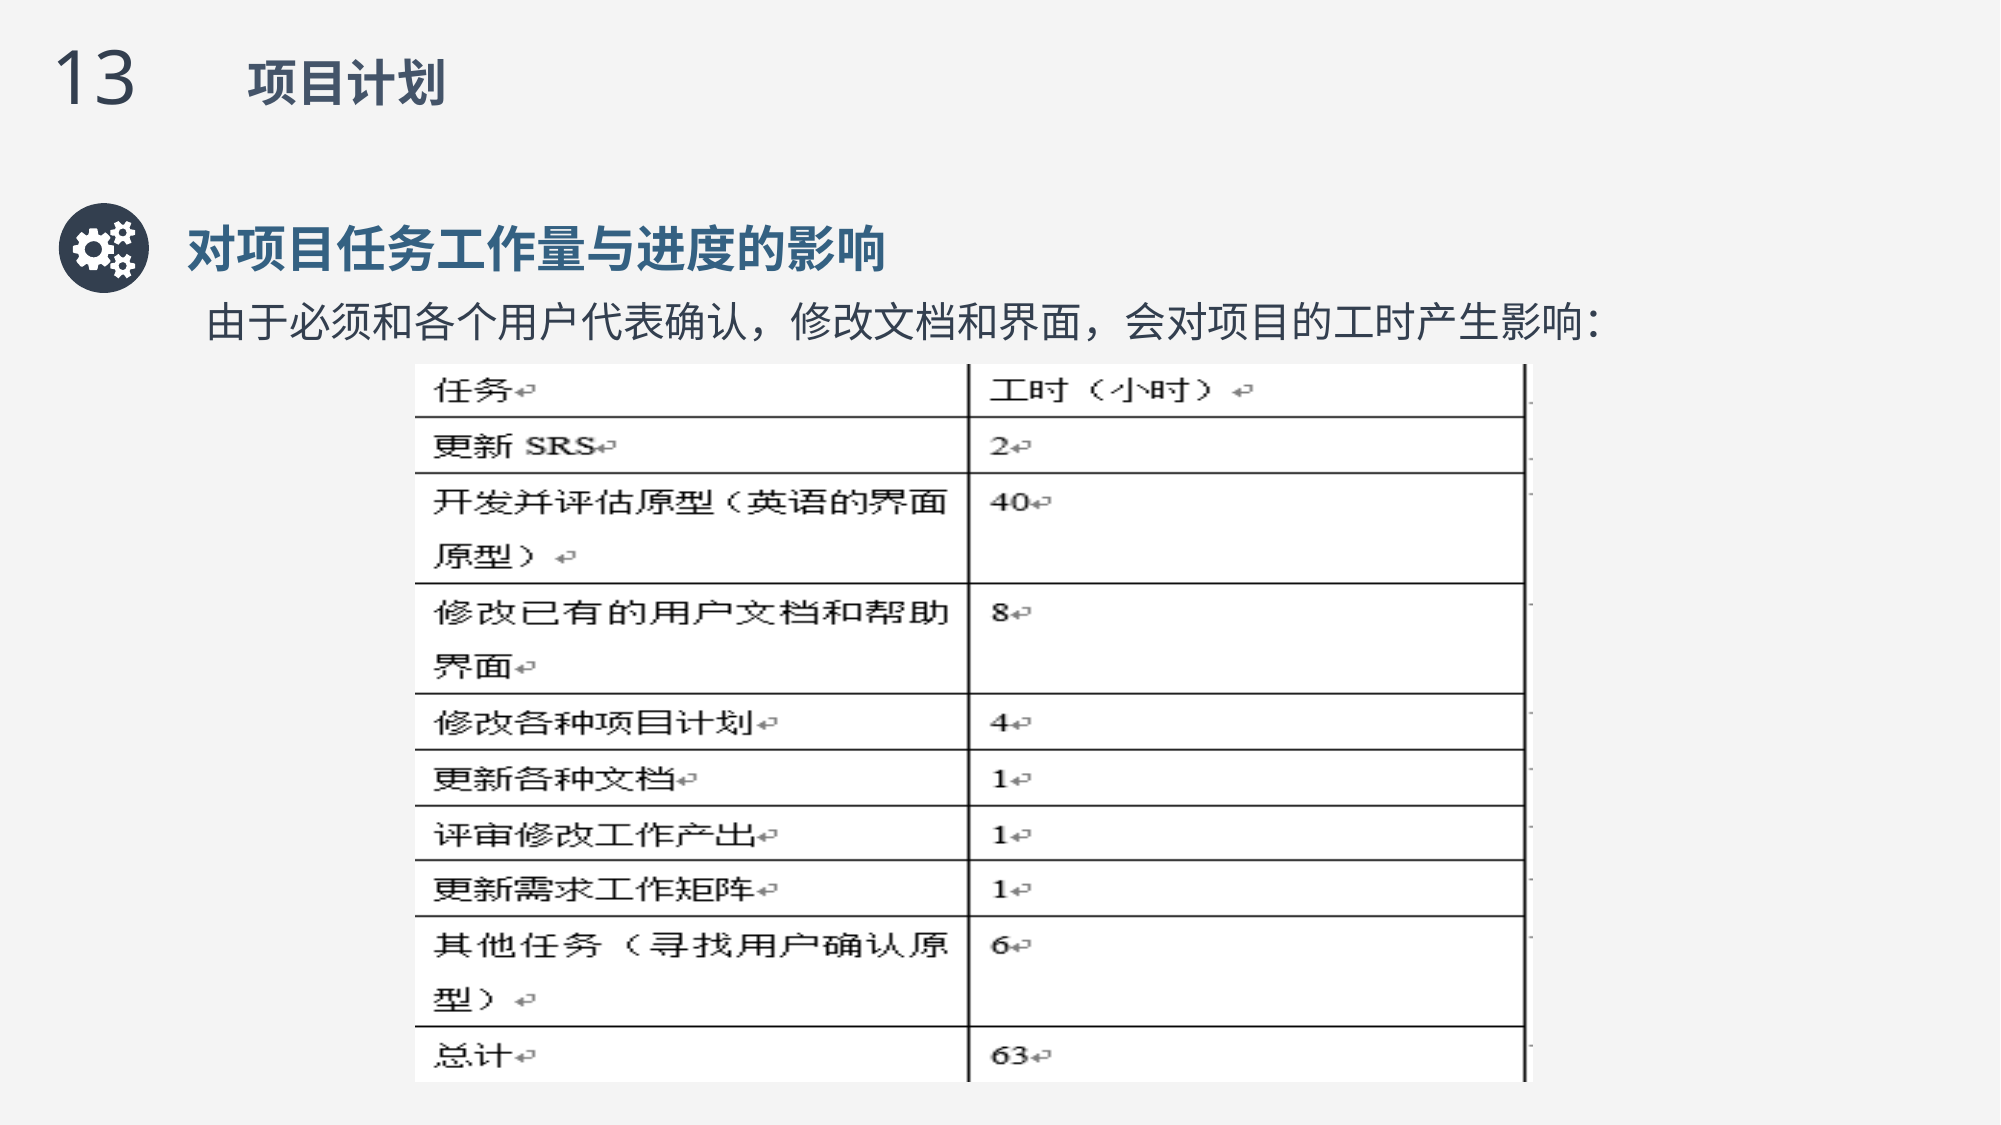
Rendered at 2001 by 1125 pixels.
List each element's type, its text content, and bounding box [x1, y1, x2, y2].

text_box [58, 203, 149, 293]
text_box [72, 221, 136, 279]
text_box 由于必须和各个用户代表确认，修改文档和界面，会对项目的工时产生影响： [205, 296, 1700, 347]
text_box 项目计划 [161, 43, 533, 119]
picture [0, 0, 2001, 1125]
text_box 13 [42, 29, 146, 120]
text_box 对项目任务工作量与进度的影响 [186, 187, 919, 278]
